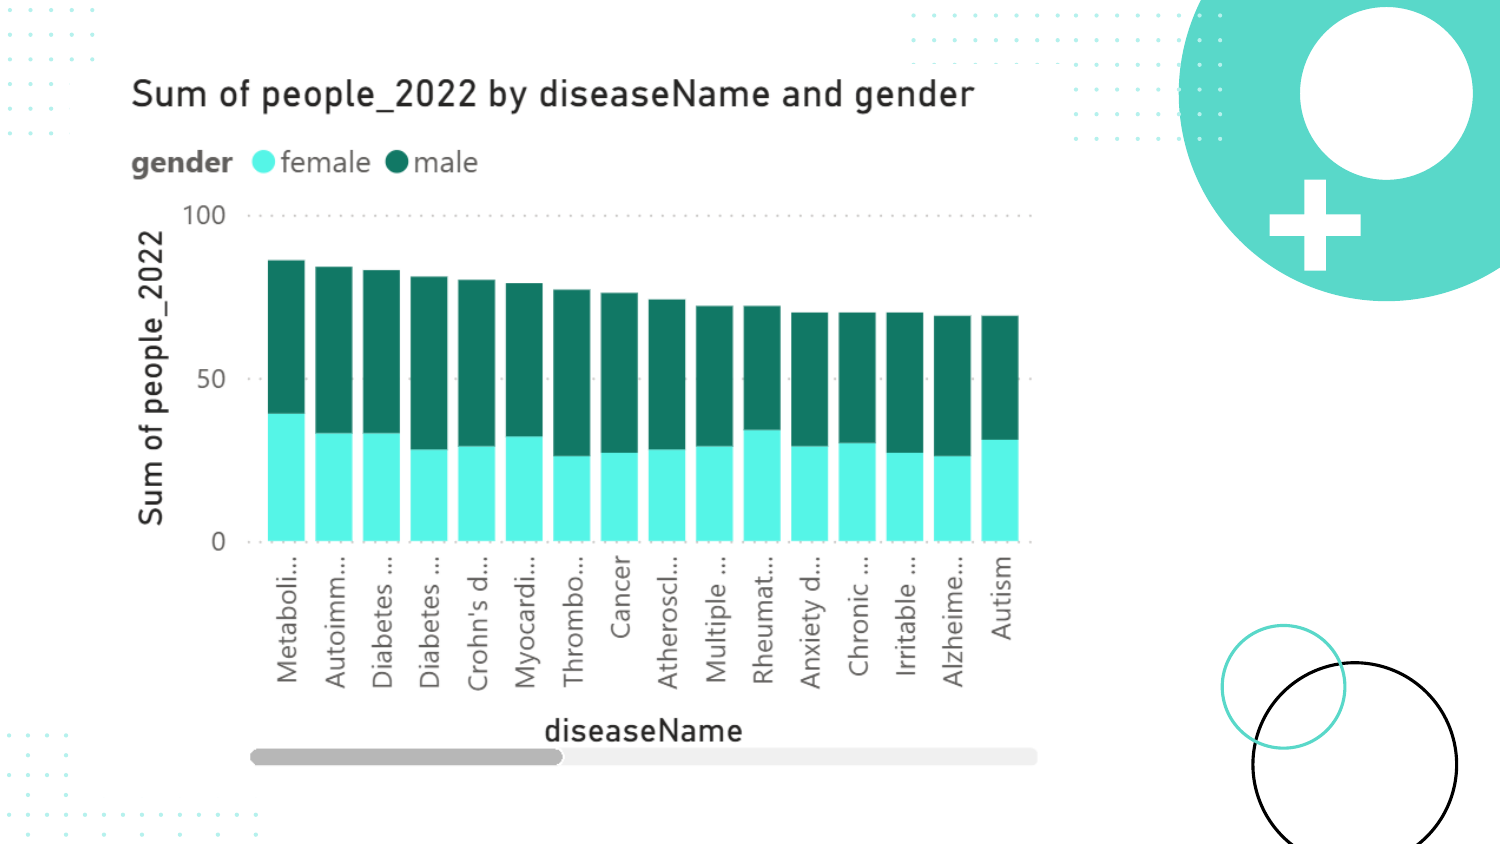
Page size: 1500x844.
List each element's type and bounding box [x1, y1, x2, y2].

picture [70, 63, 1066, 797]
